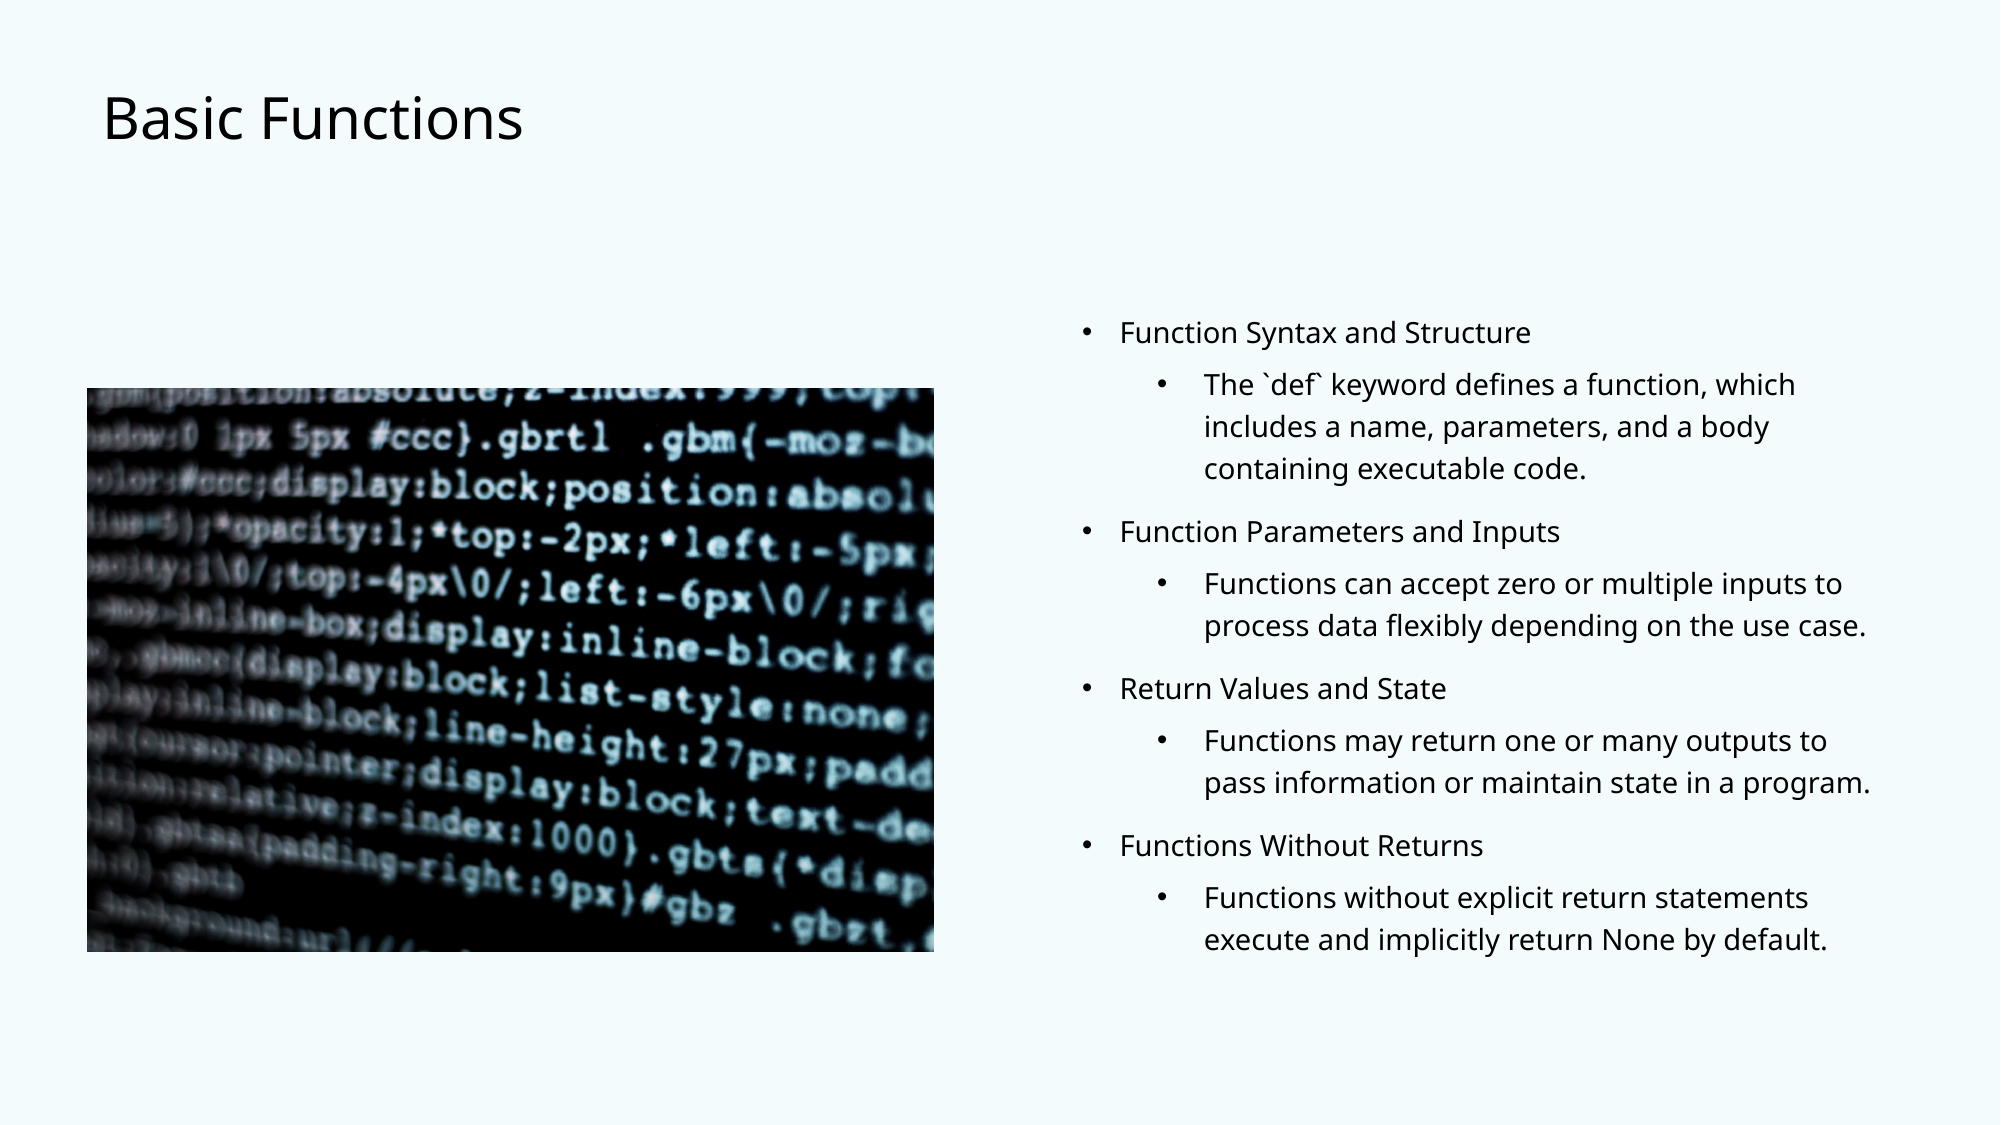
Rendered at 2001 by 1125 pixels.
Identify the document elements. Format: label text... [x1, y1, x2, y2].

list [87, 388, 933, 952]
list Function Syntax and Structure The `def` keyword defines a function, which includes a name, parameters, and a body containing executable code. Function Parameters and Inputs Functions can accept zero or multiple inputs to process data flexibly depending on the use case. Return Values and State Functions may return one or many outputs to pass information or maintain state in a program. Functions Without Returns Functions without explicit return statements execute and implicitly return None by default. [1067, 299, 1913, 1041]
title Basic Functions [87, 87, 1913, 276]
